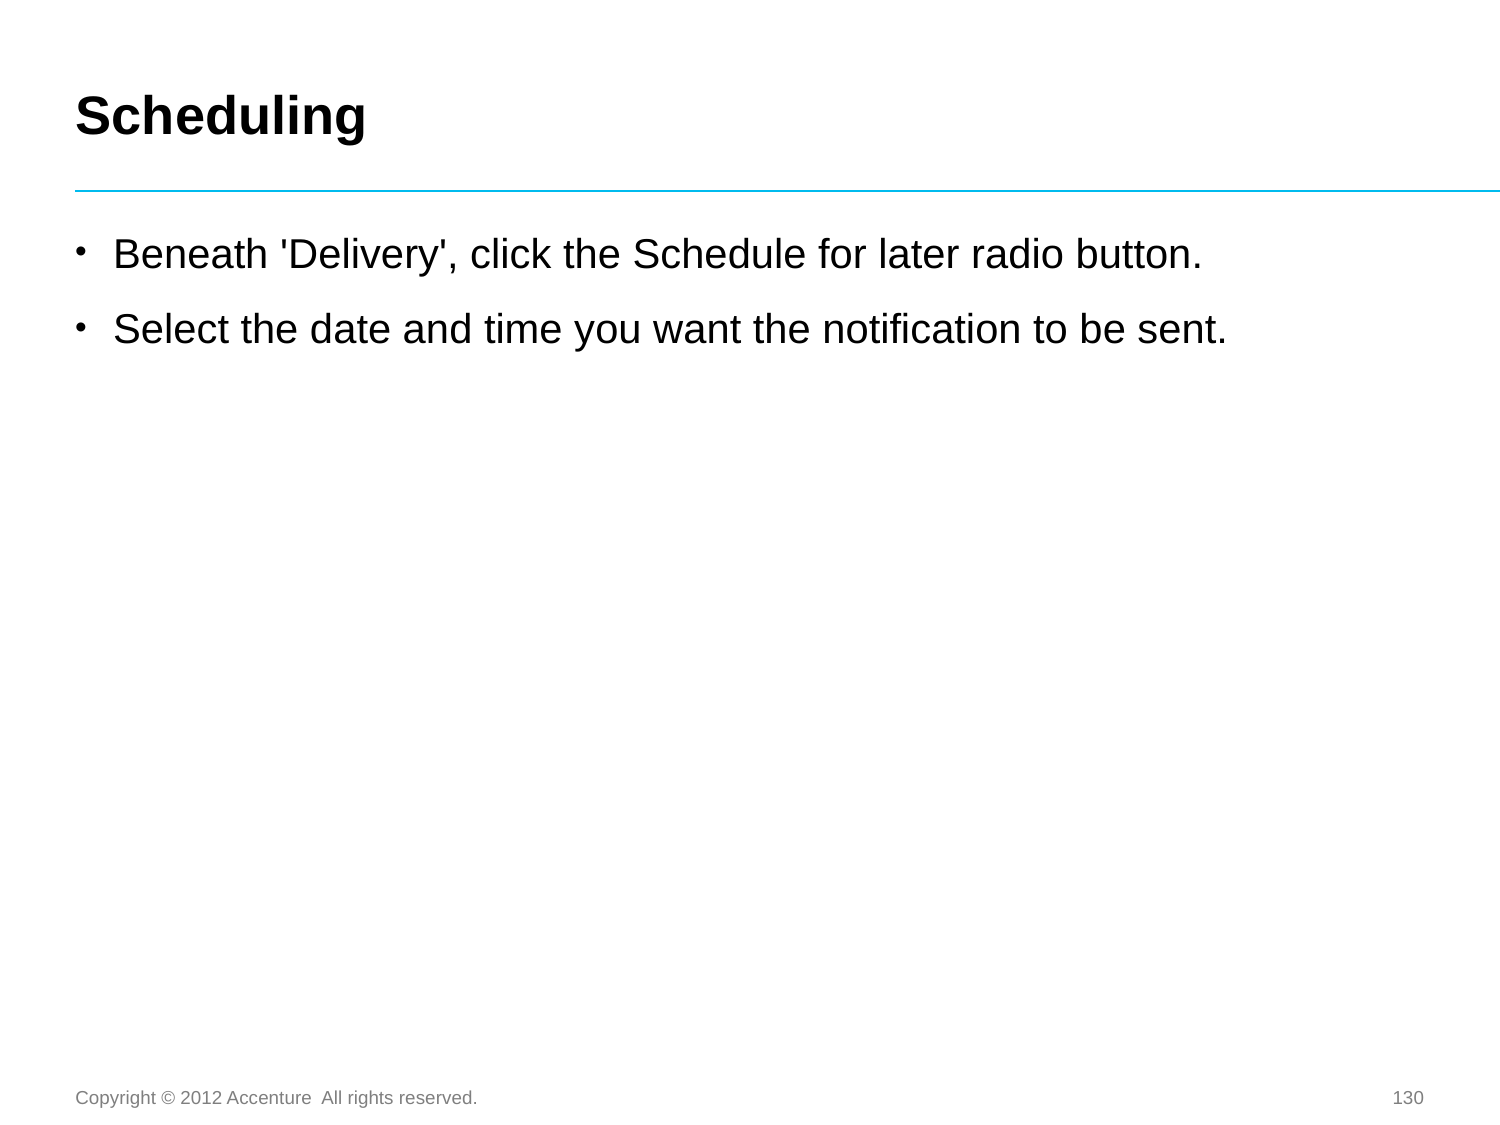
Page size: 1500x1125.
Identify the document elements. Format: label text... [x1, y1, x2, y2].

list Beneath 'Delivery', click the Schedule for later radio button. Select the date and time you want the notification to be sent. [75, 226, 1425, 1018]
title Scheduling [75, 70, 1422, 200]
